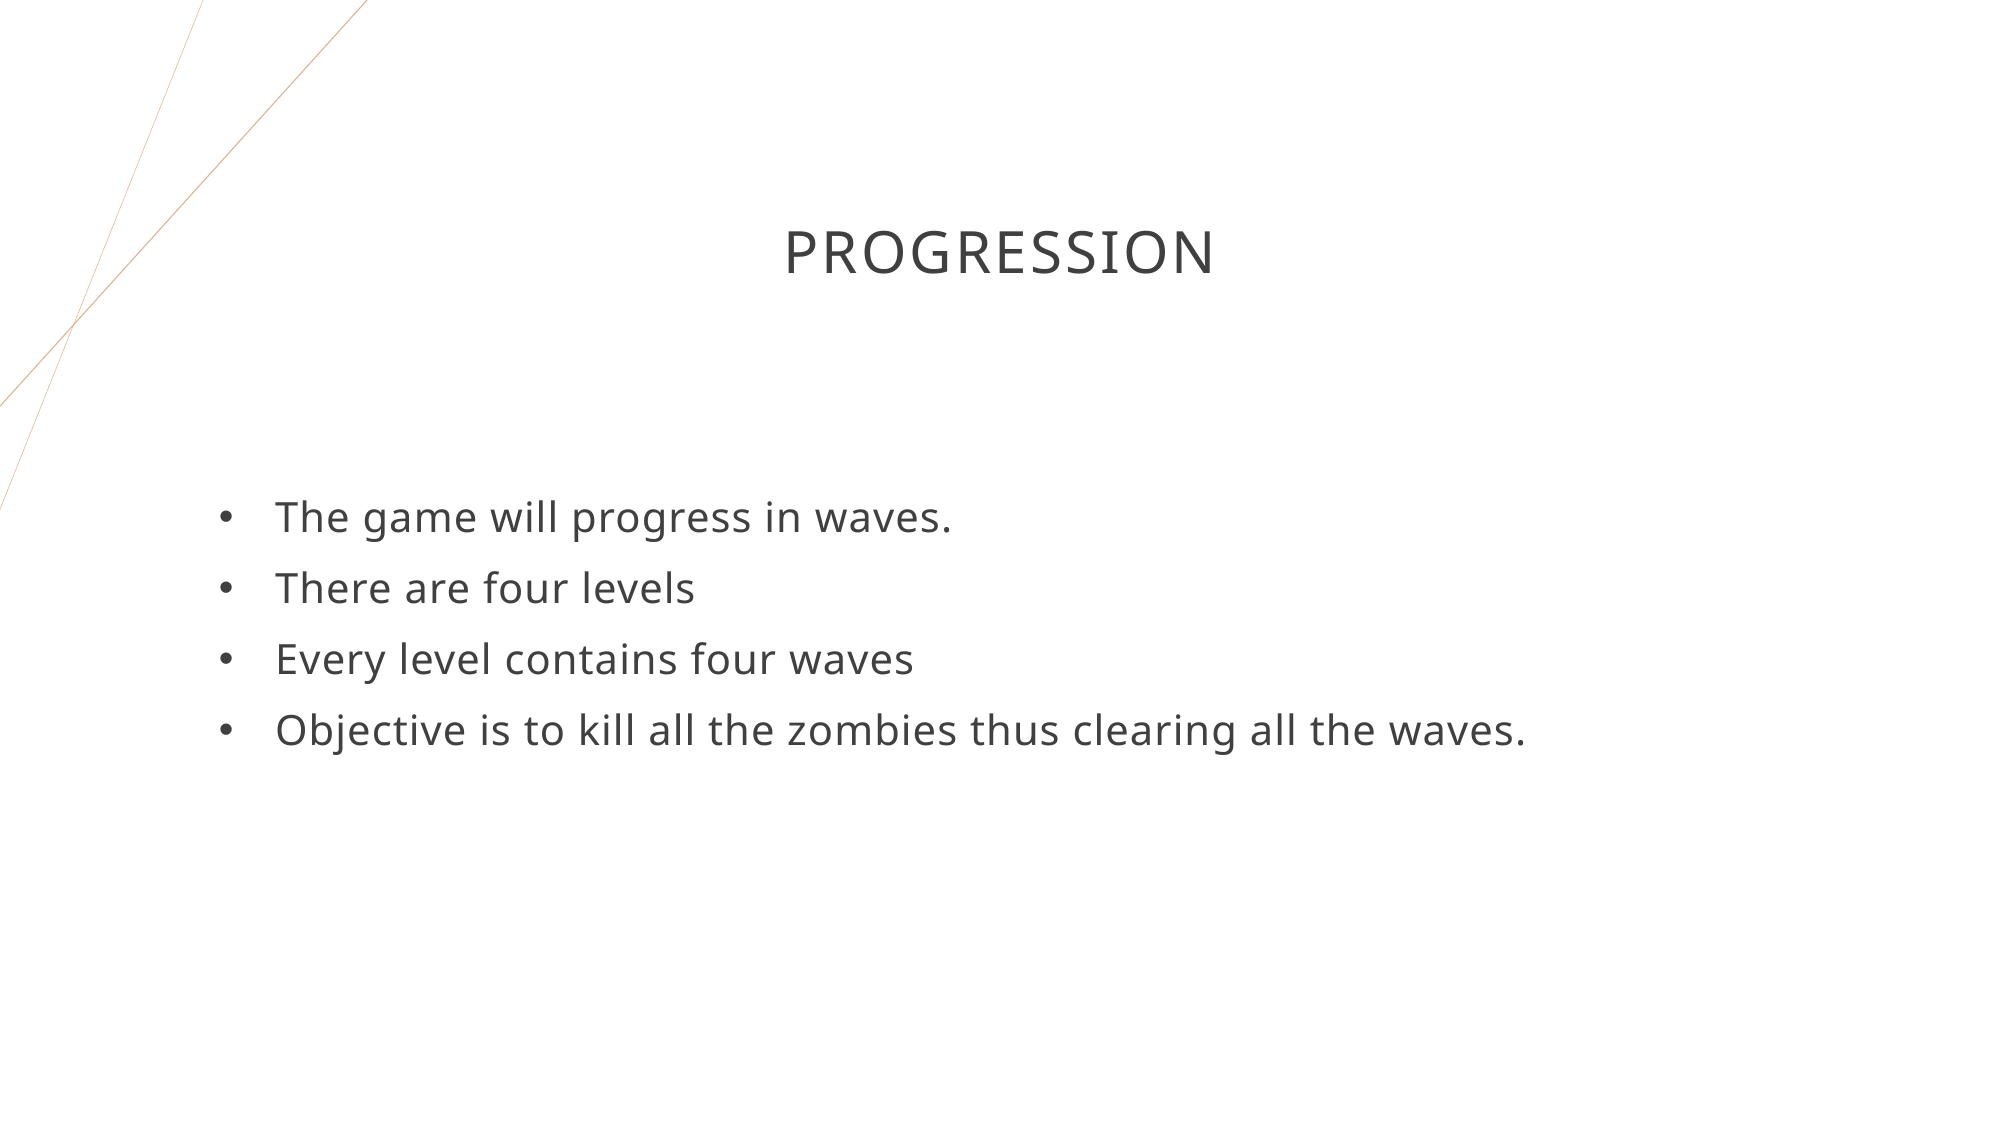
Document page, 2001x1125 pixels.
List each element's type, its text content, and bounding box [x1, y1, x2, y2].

list The game will progress in waves. There are four levels Every level contains four waves Objective is to kill all the zombies thus clearing all the waves. [203, 483, 1863, 957]
title Progression [309, 146, 1691, 364]
